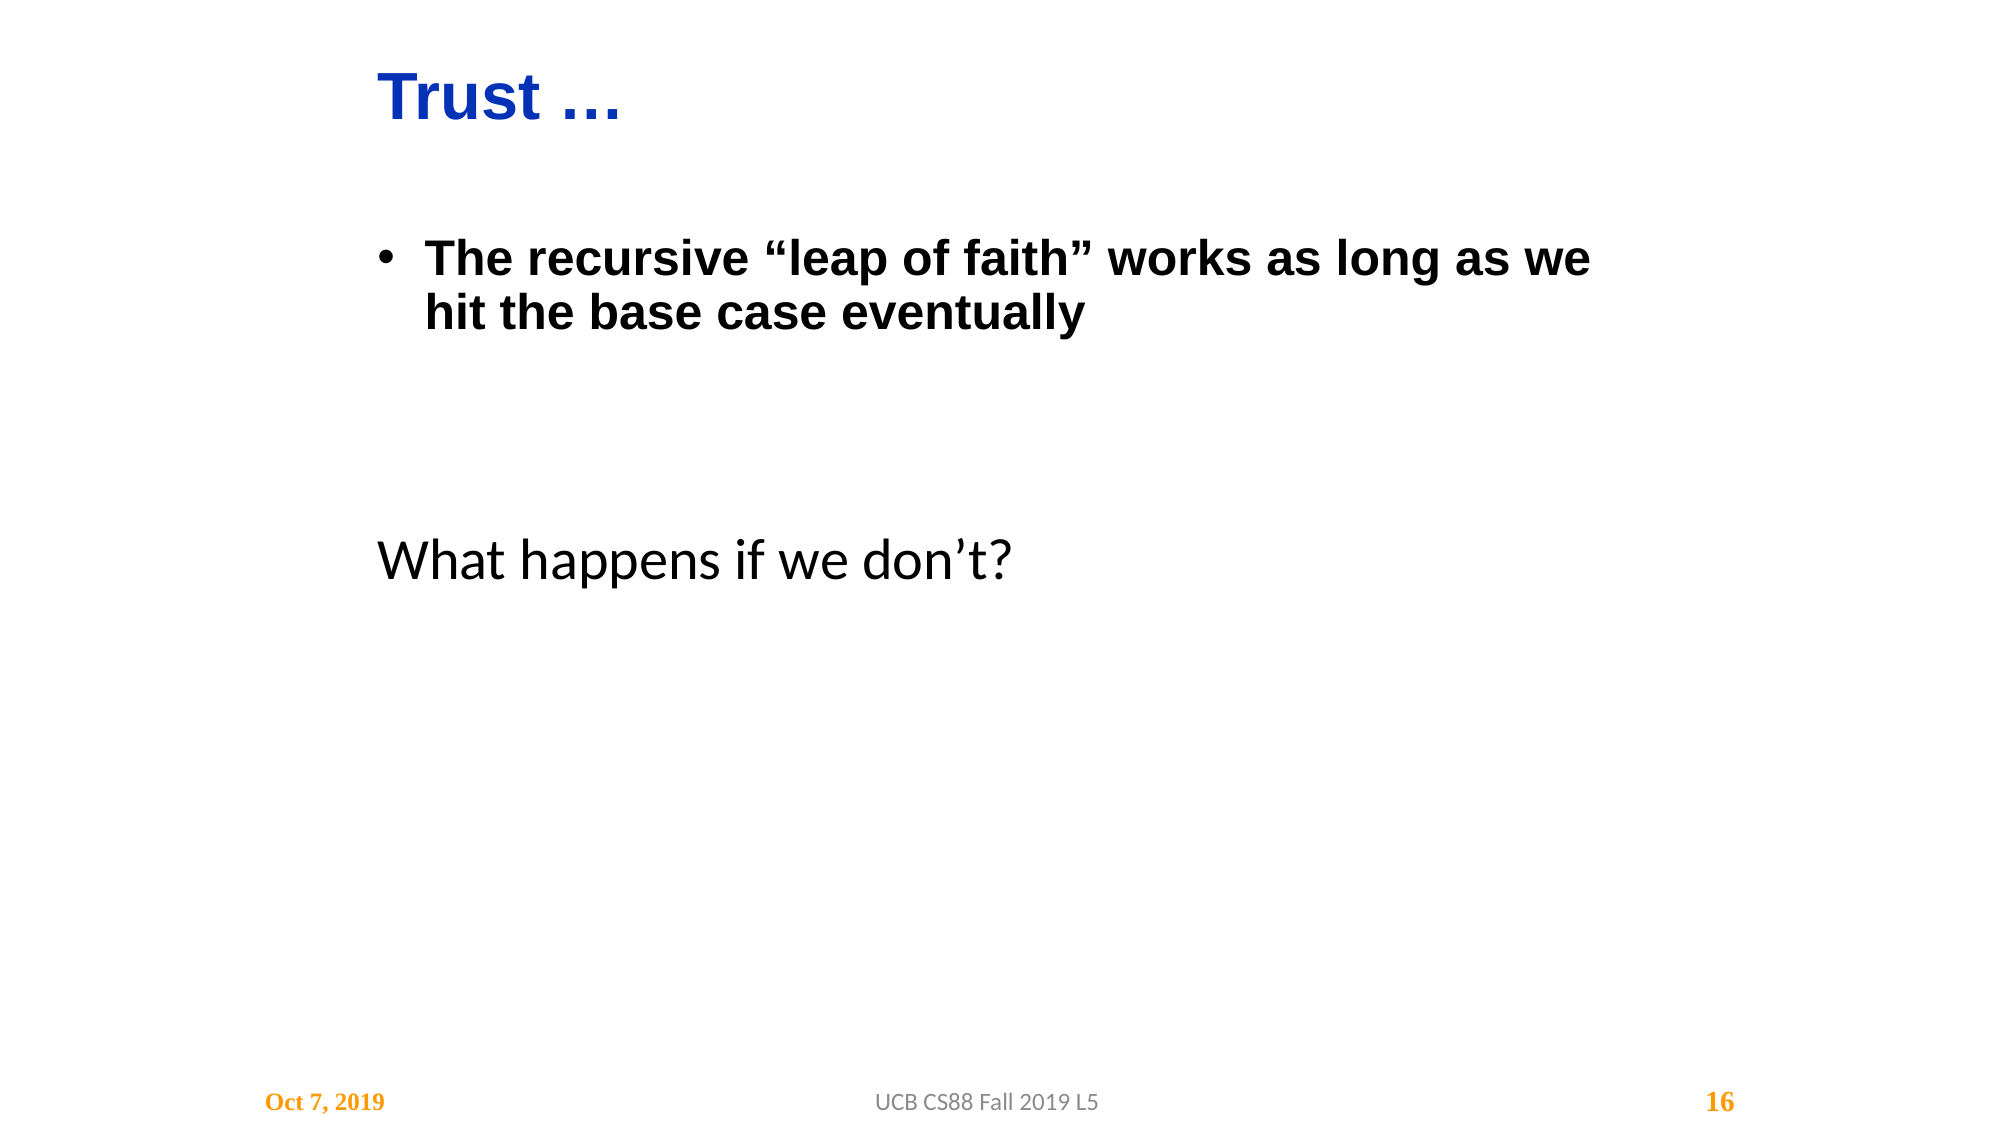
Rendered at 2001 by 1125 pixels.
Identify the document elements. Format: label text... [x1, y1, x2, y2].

footer UCB CS88 Fall 2019 L5 [750, 1074, 1225, 1125]
title Trust … [362, 37, 1625, 159]
list The recursive “leap of faith” works as long as we hit the base case eventually What happens if we don’t? [362, 224, 1613, 1038]
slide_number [249, 1074, 500, 1125]
slide_number 16 [1662, 1074, 1750, 1125]
